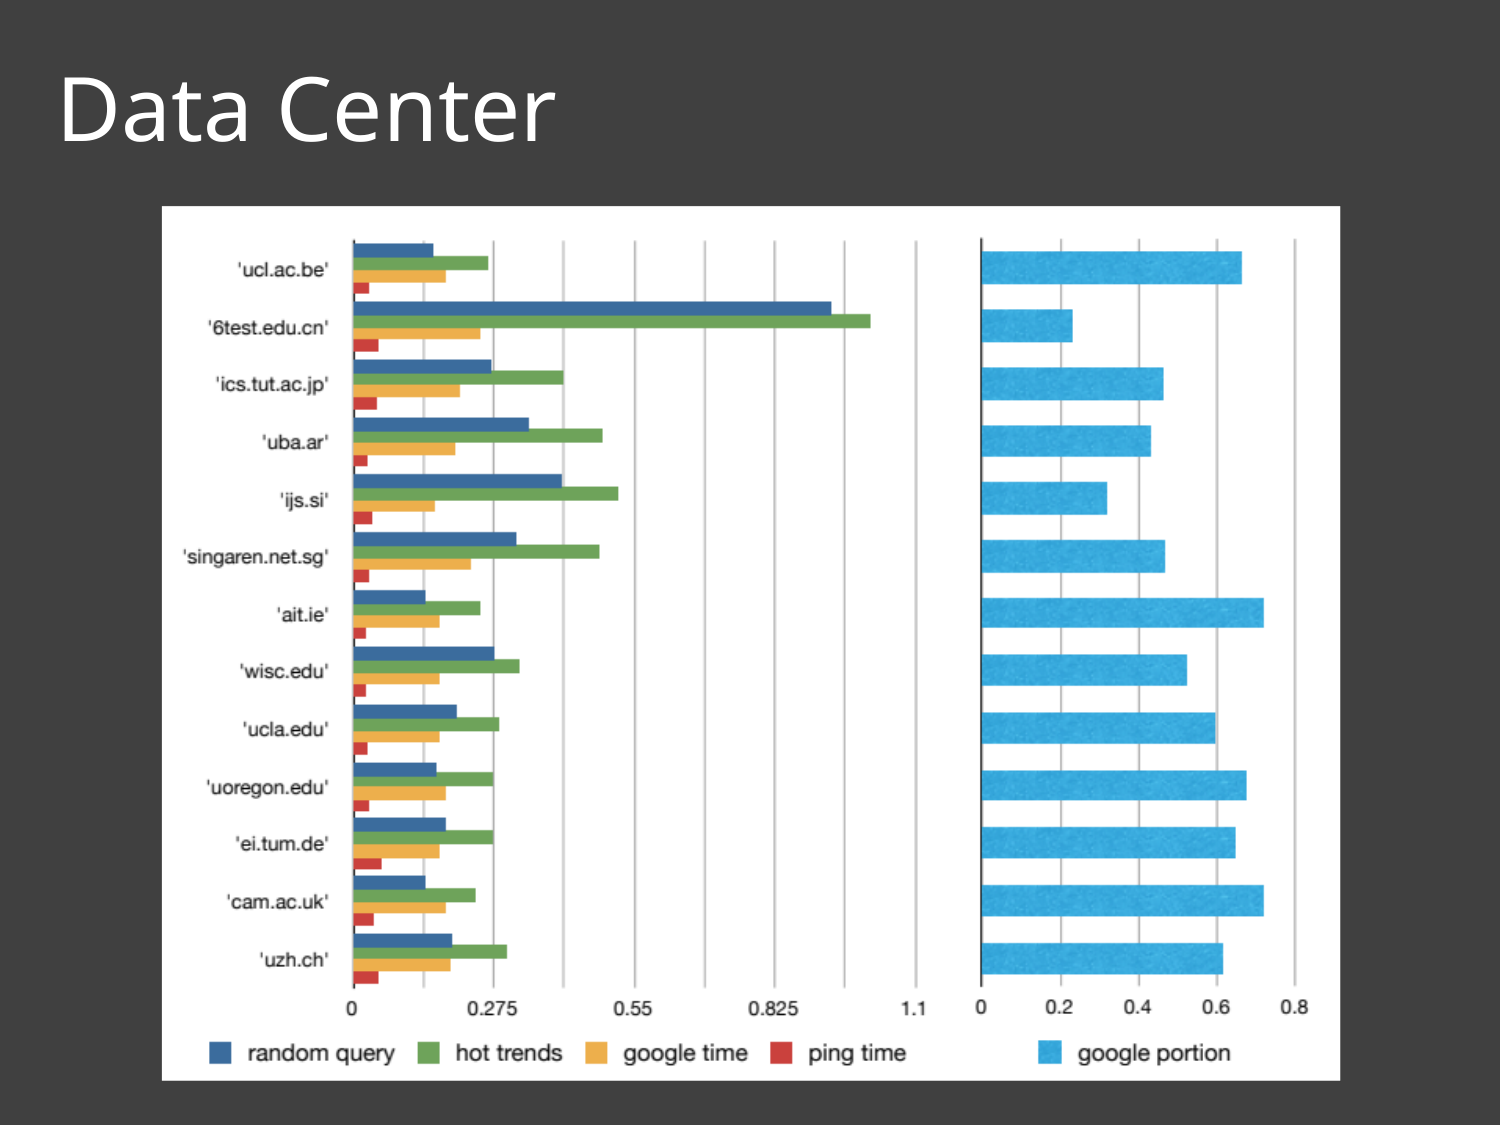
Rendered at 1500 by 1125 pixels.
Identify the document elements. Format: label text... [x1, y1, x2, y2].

picture [161, 180, 1365, 1125]
text_box Data Center [41, 45, 1500, 168]
